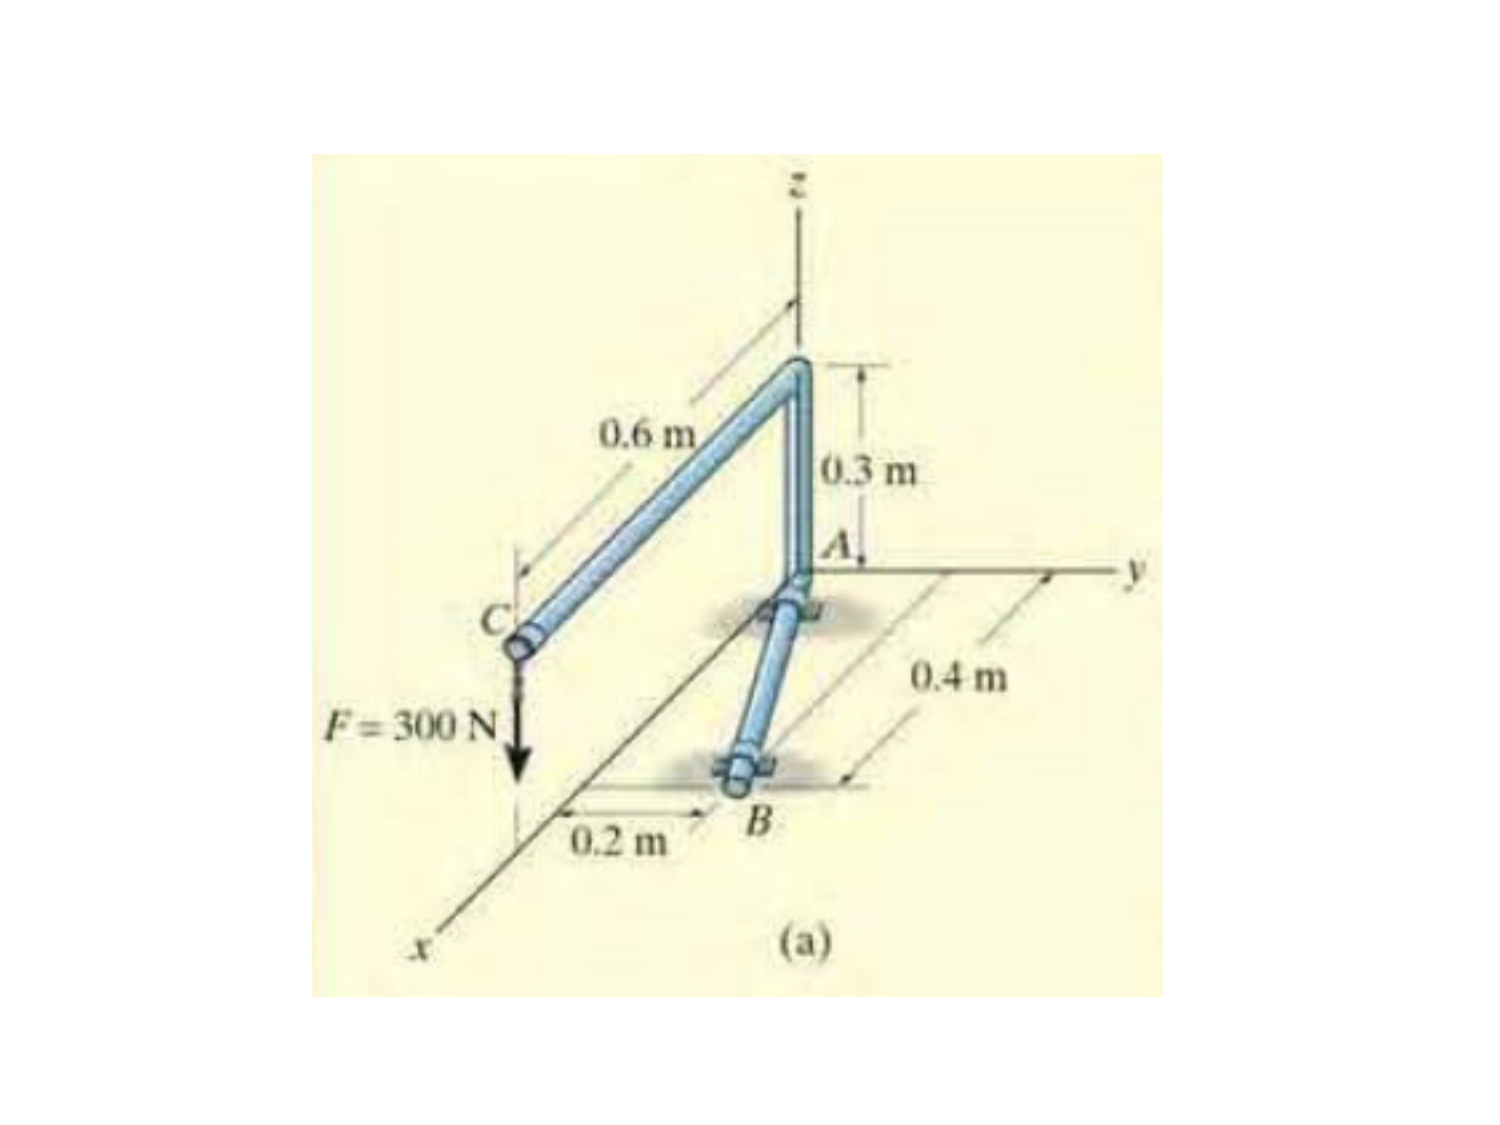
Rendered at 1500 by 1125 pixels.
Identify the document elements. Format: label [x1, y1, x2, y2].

picture [312, 154, 1163, 997]
